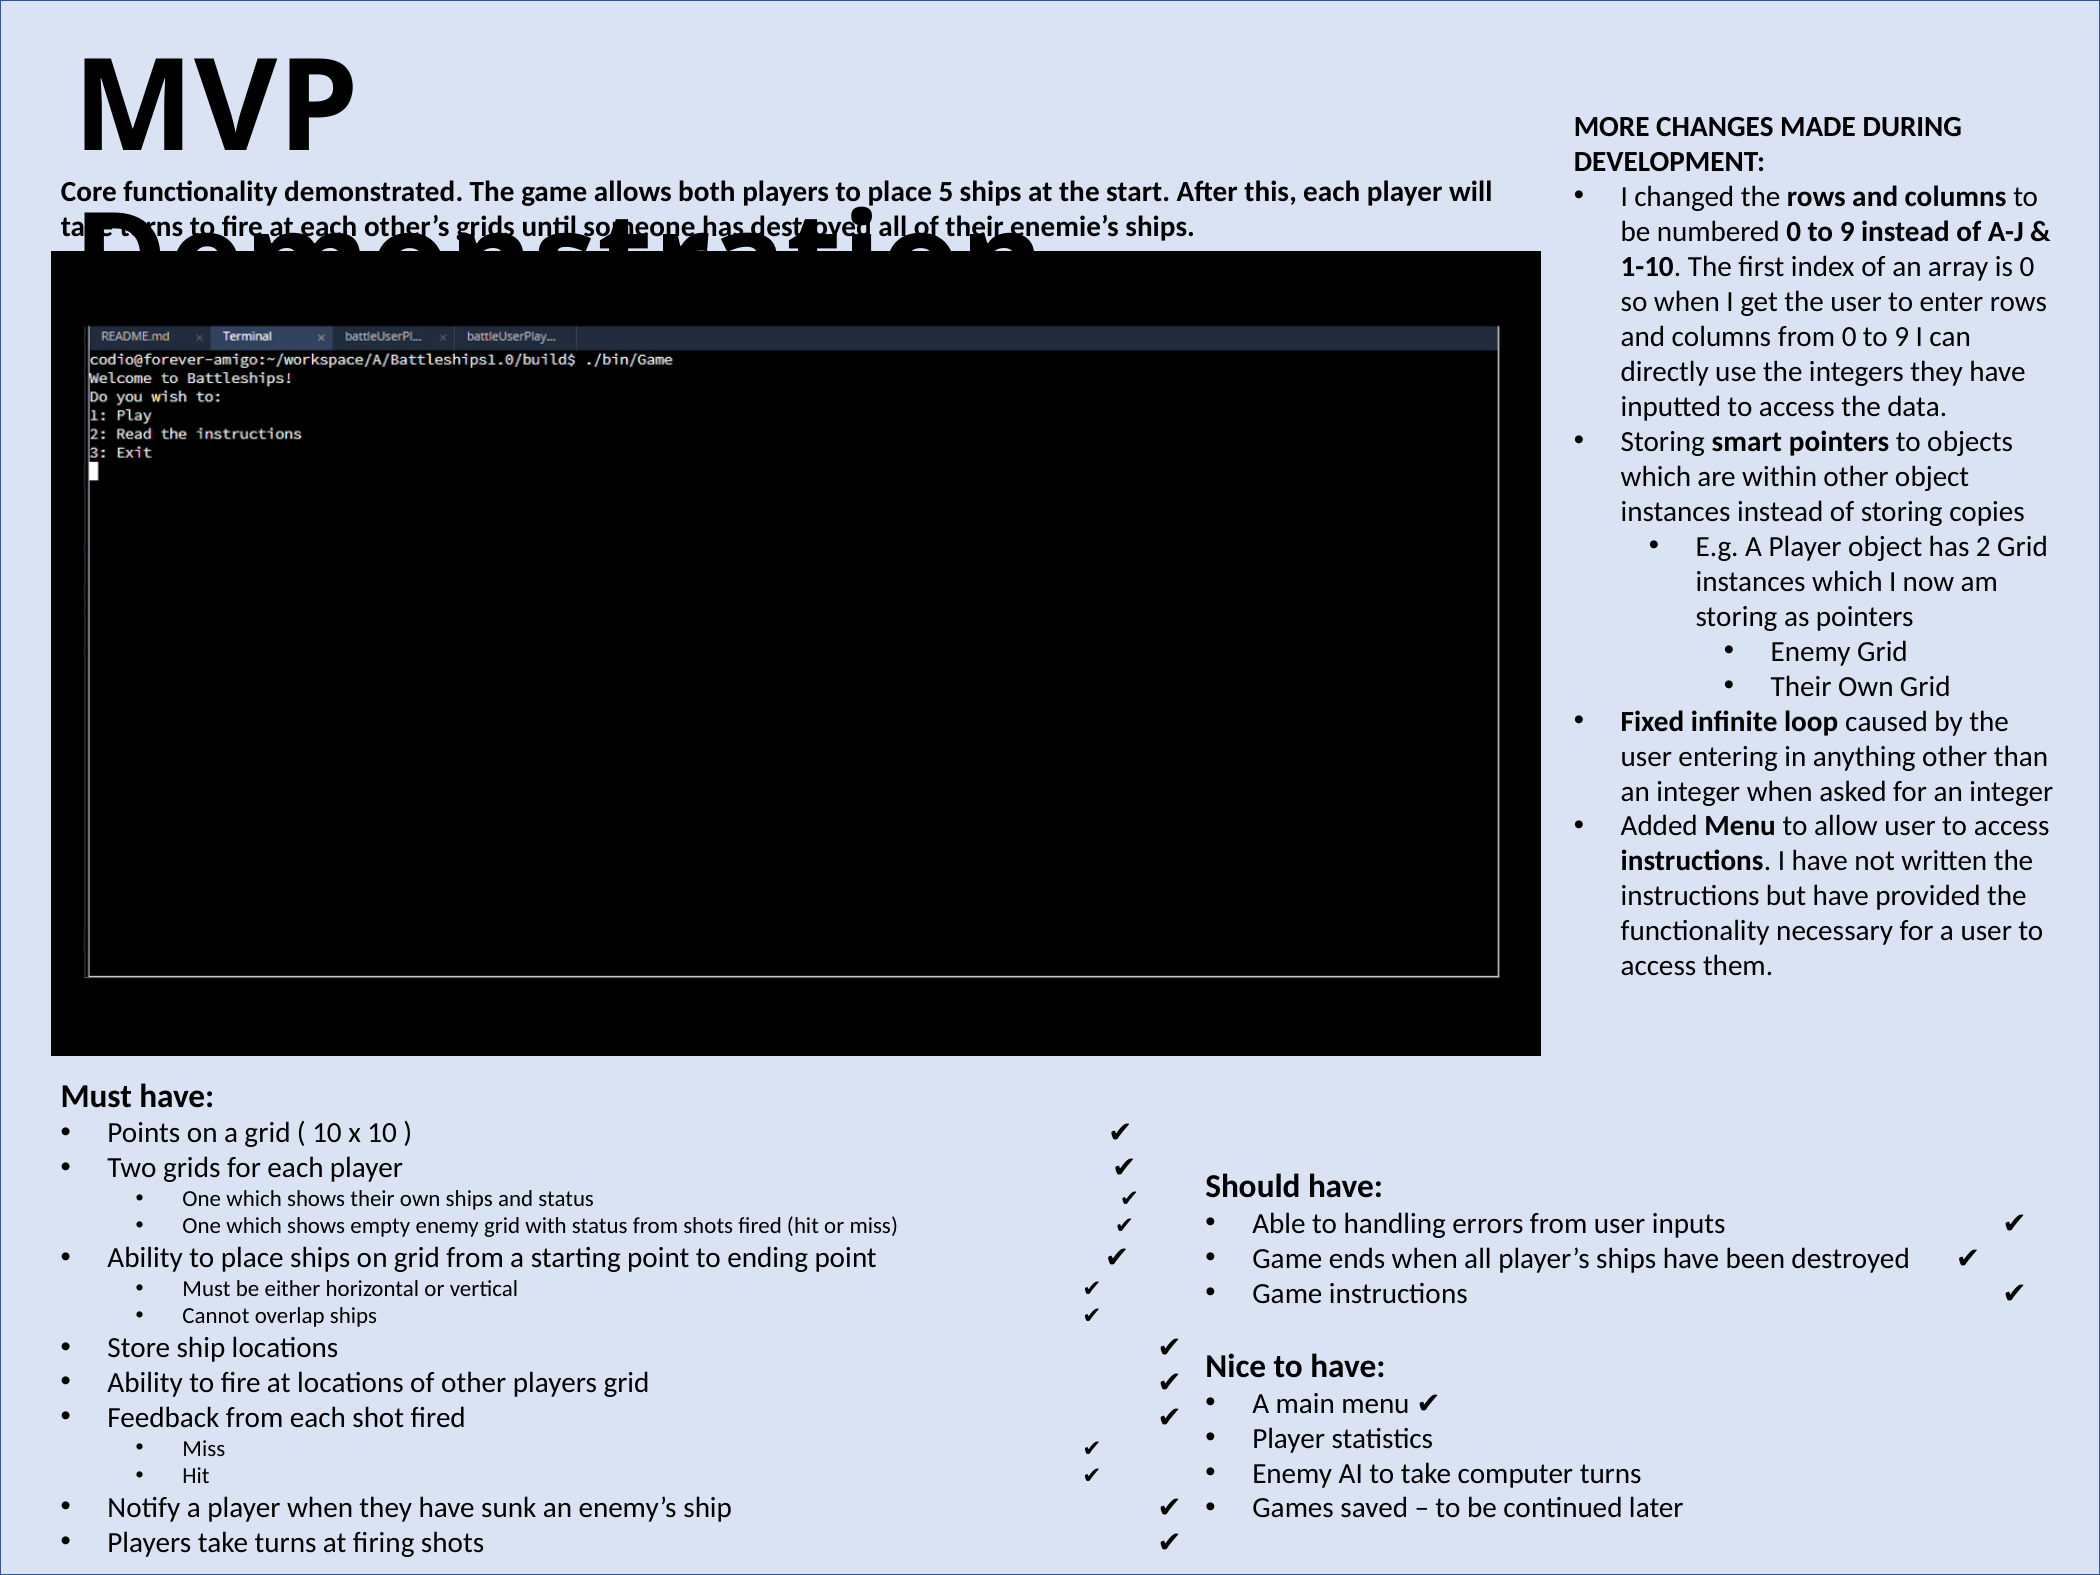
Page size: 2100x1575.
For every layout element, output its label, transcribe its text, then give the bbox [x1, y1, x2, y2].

text_box Must have: Points on a grid ( 10 x 10 ) ✔ Two grids for each player ✔ One which shows their own ships and status ✔ One which shows empty enemy grid with status from shots fired (hit or miss) ✔ Ability to place ships on grid from a starting point to ending point ✔ Must be either horizontal or vertical ✔ Cannot overlap ships ✔ Store ship locations ✔ Ability to fire at locations of other players grid ✔ Feedback from each shot fired ✔ Miss ✔ Hit ✔ Notify a player when they have sunk an enemy’s ship ✔ Players take turns at firing shots ✔ [45, 1066, 1681, 1566]
text_box Core functionality demonstrated. The game allows both players to place 5 ships at the start. After this, each player will take turns to fire at each other’s grids until someone has destroyed all of their enemie’s ships. [46, 165, 1537, 250]
text_box MVP Demonstration [59, 14, 1191, 165]
text_box Should have: Able to handling errors from user inputs ✔ Game ends when all player’s ships have been destroyed ✔ Game instructions ✔ Nice to have: A main menu ✔ Player statistics Enemy AI to take computer turns Games saved – to be continued later [1190, 1156, 2066, 1567]
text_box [51, 250, 1542, 1057]
text_box MORE CHANGES MADE DURING DEVELOPMENT: I changed the rows and columns to be numbered 0 to 9 instead of A-J & 1-10. The first index of an array is 0 so when I get the user to enter rows and columns from 0 to 9 I can directly use the integers they have inputted to access the data. Storing smart pointers to objects which are within other object instances instead of storing copies E.g. A Player object has 2 Grid instances which I now am storing as pointers Enemy Grid Their Own Grid Fixed infinite loop caused by the user entering in anything other than an integer when asked for an integer Added Menu to allow user to access instructions. I have not written the instructions but have provided the functionality necessary for a user to access them. [1559, 100, 2078, 989]
text_box [0, 0, 2100, 1575]
